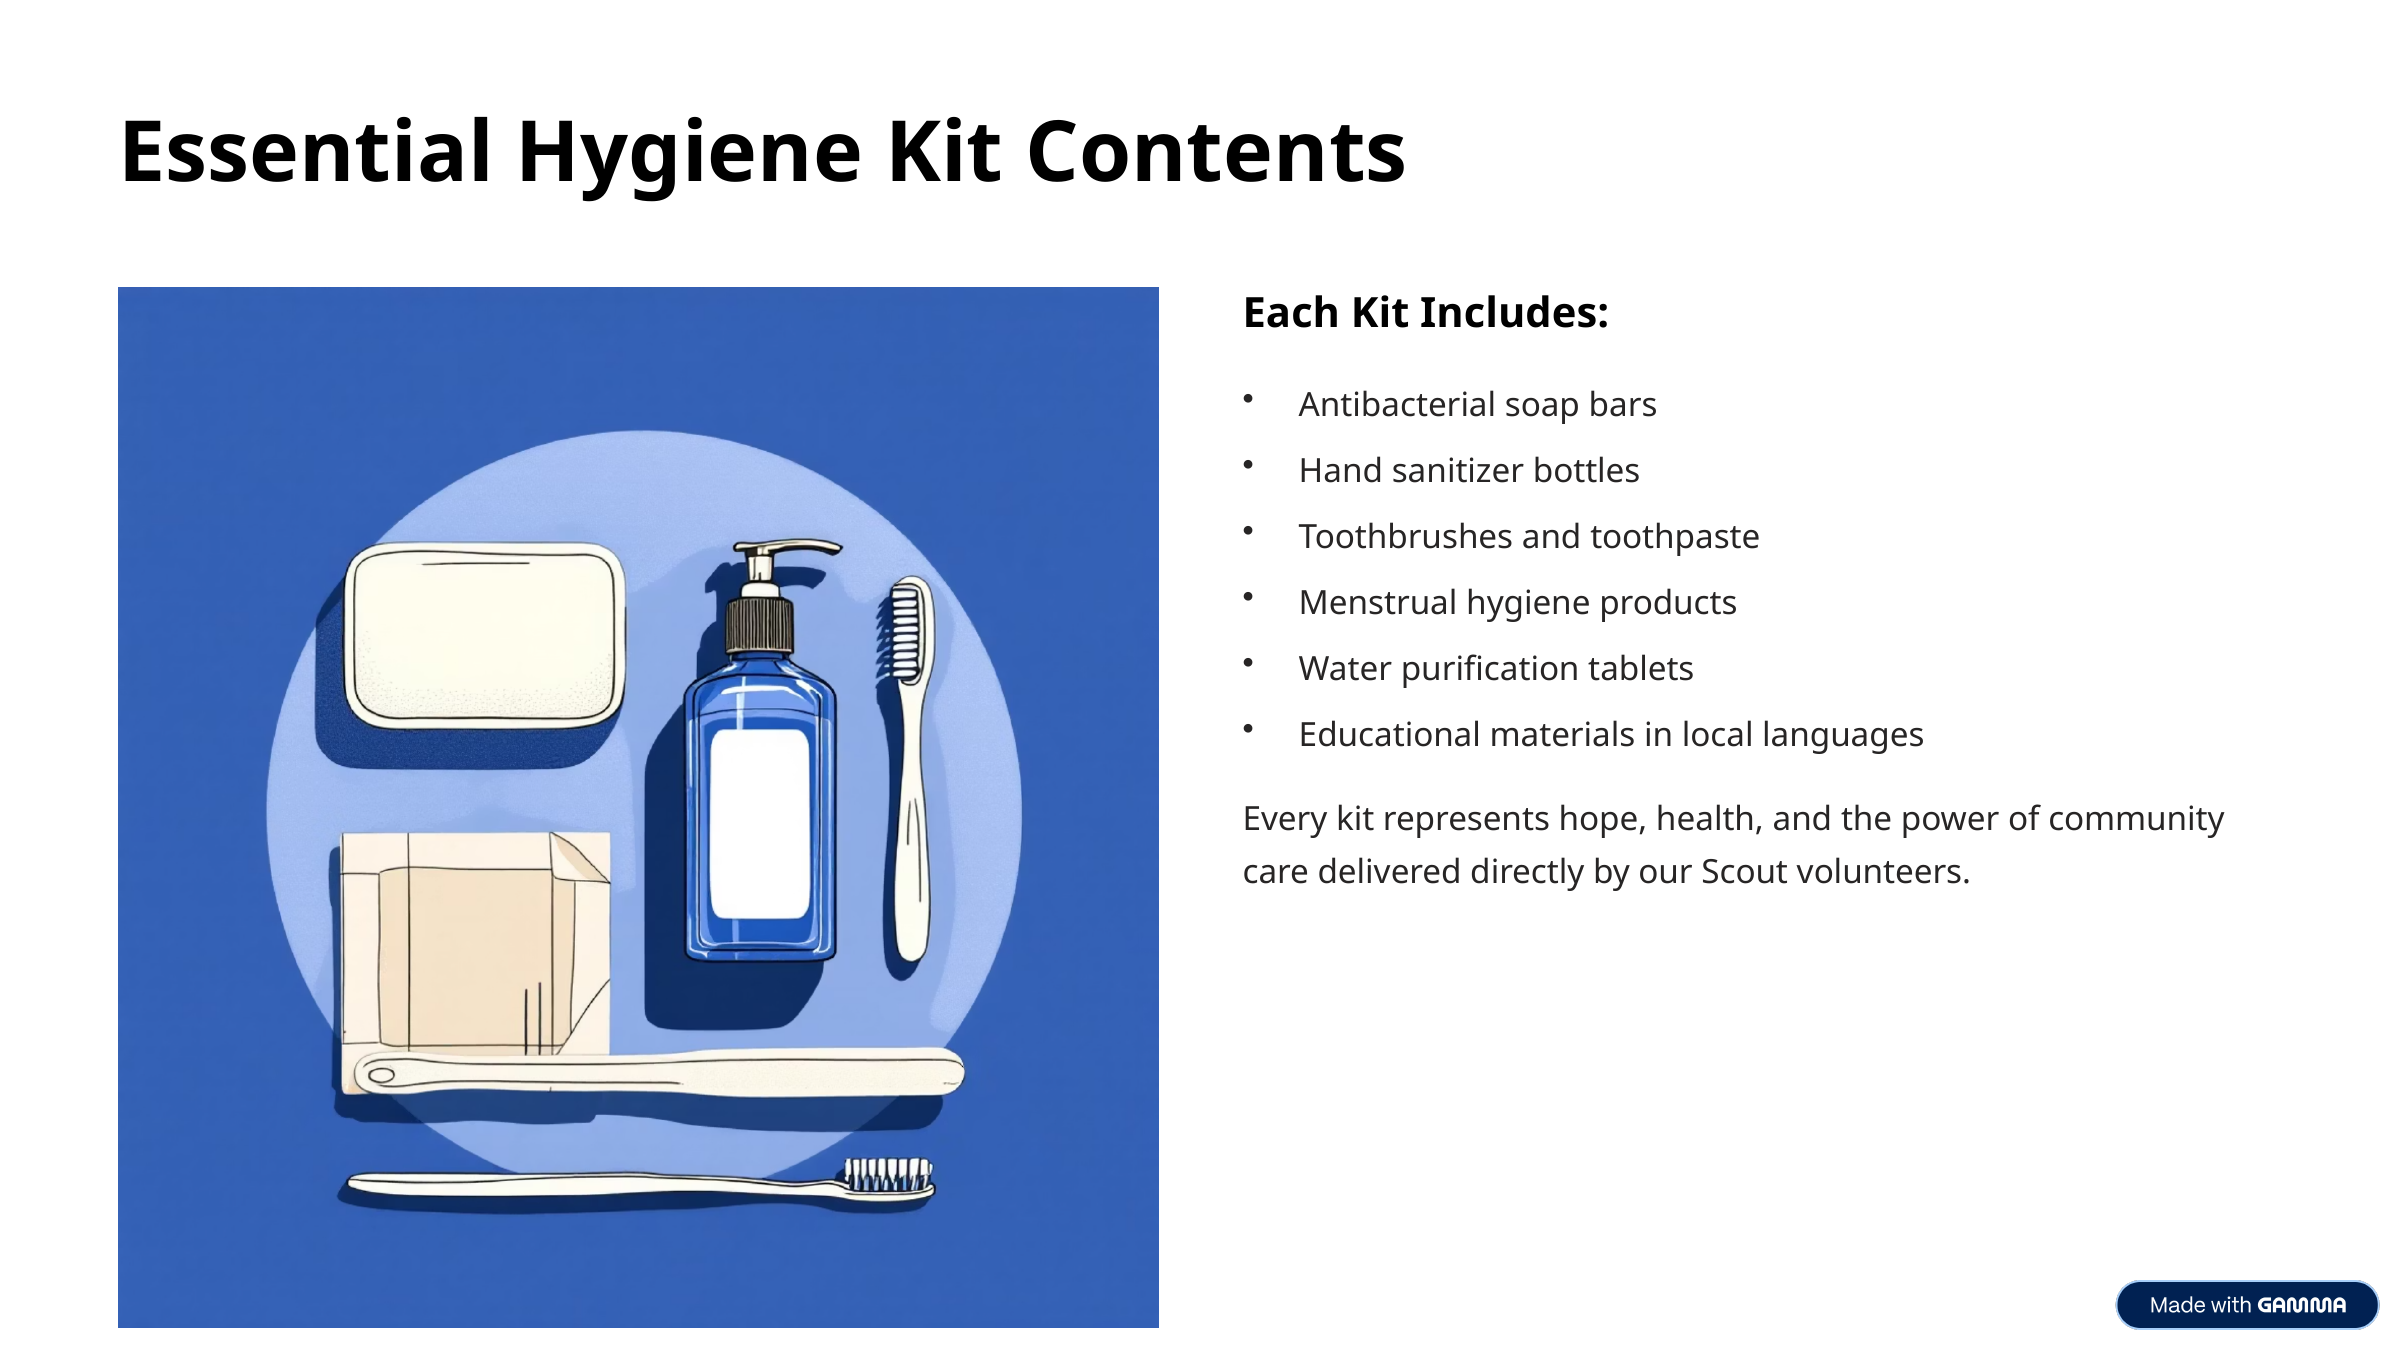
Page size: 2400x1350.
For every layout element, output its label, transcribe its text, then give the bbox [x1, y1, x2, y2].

picture [2106, 1271, 2389, 1339]
text_box Essential Hygiene Kit Contents [118, 92, 1390, 199]
text_box Hand sanitizer bottles [1242, 435, 2283, 490]
text_box Water purification tablets [1242, 633, 2283, 688]
text_box Each Kit Includes: [1242, 283, 1666, 337]
text_box Toothbrushes and toothpaste [1242, 501, 2283, 556]
text_box Menstrual hygiene products [1242, 567, 2283, 622]
picture [118, 287, 1159, 1328]
text_box Antibacterial soap bars [1242, 369, 2283, 424]
text_box Educational materials in local languages [1242, 699, 2283, 754]
text_box Every kit represents hope, health, and the power of community care delivered directly by our Scout volunteers. [1242, 784, 2283, 893]
